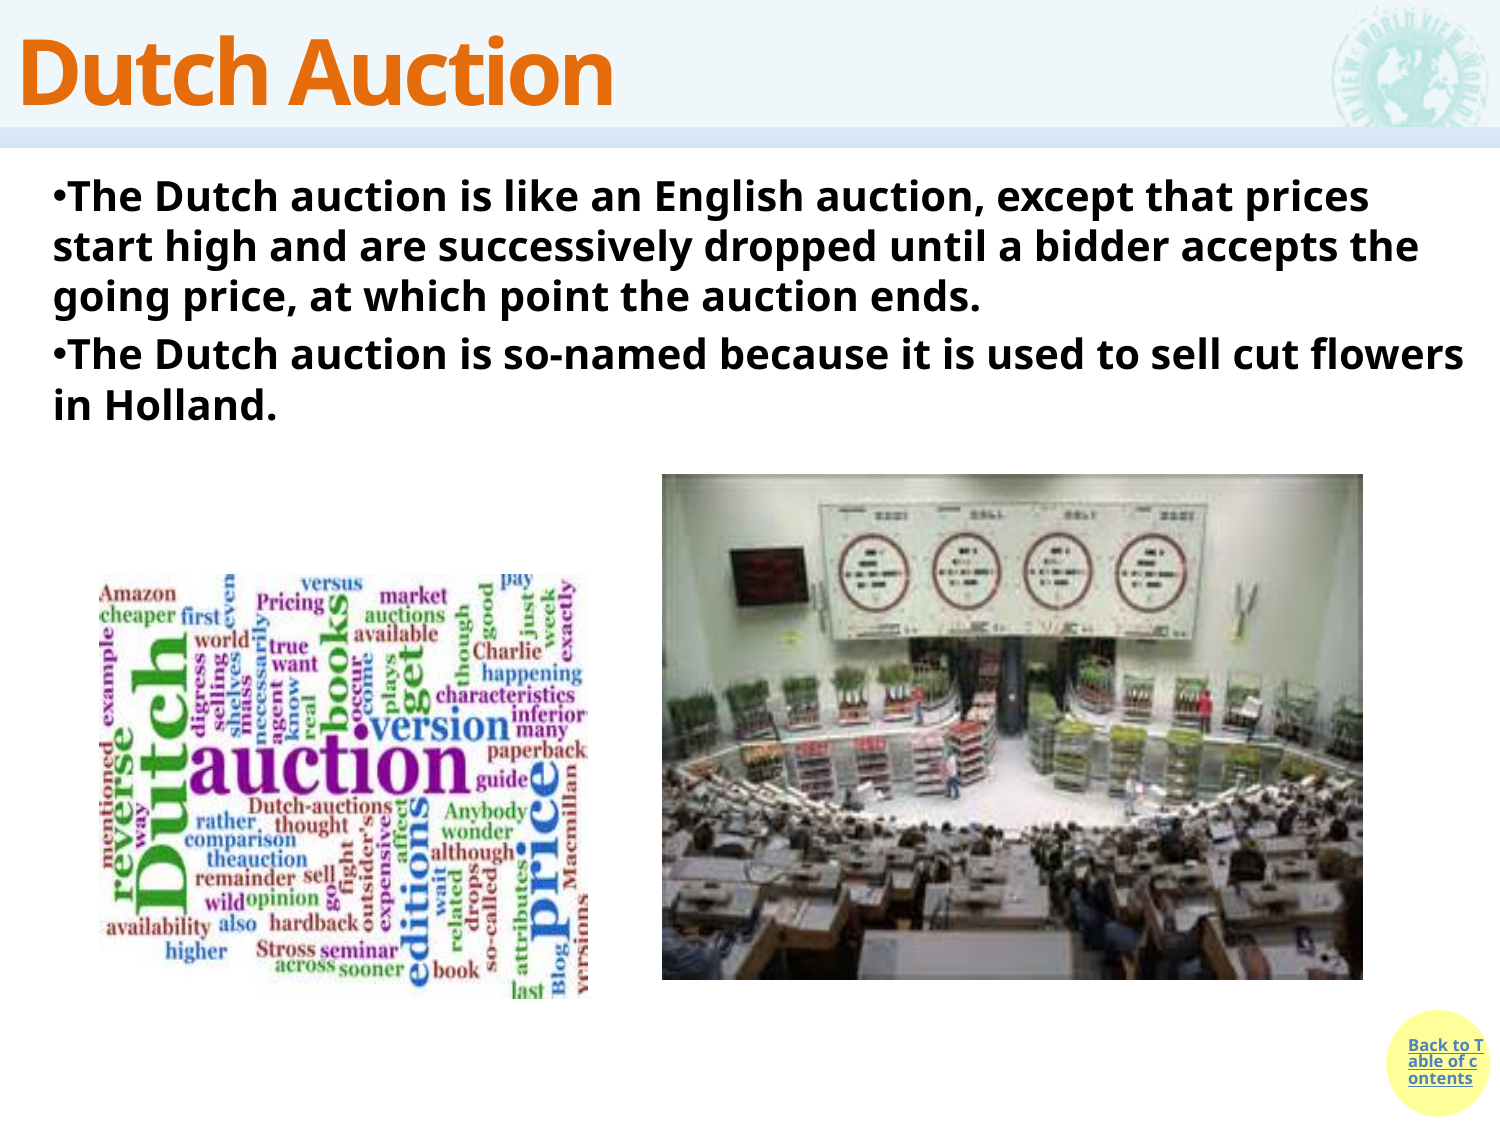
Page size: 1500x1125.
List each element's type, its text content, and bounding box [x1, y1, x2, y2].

picture [662, 474, 1363, 980]
picture [99, 574, 588, 999]
list The Dutch auction is like an English auction, except that prices start high and are successively dropped until a bidder accepts the going price, at which point the auction ends. The Dutch auction is so-named because it is used to sell cut ﬂowers in Holland. [37, 162, 1488, 638]
title Dutch Auction [0, 0, 1500, 138]
